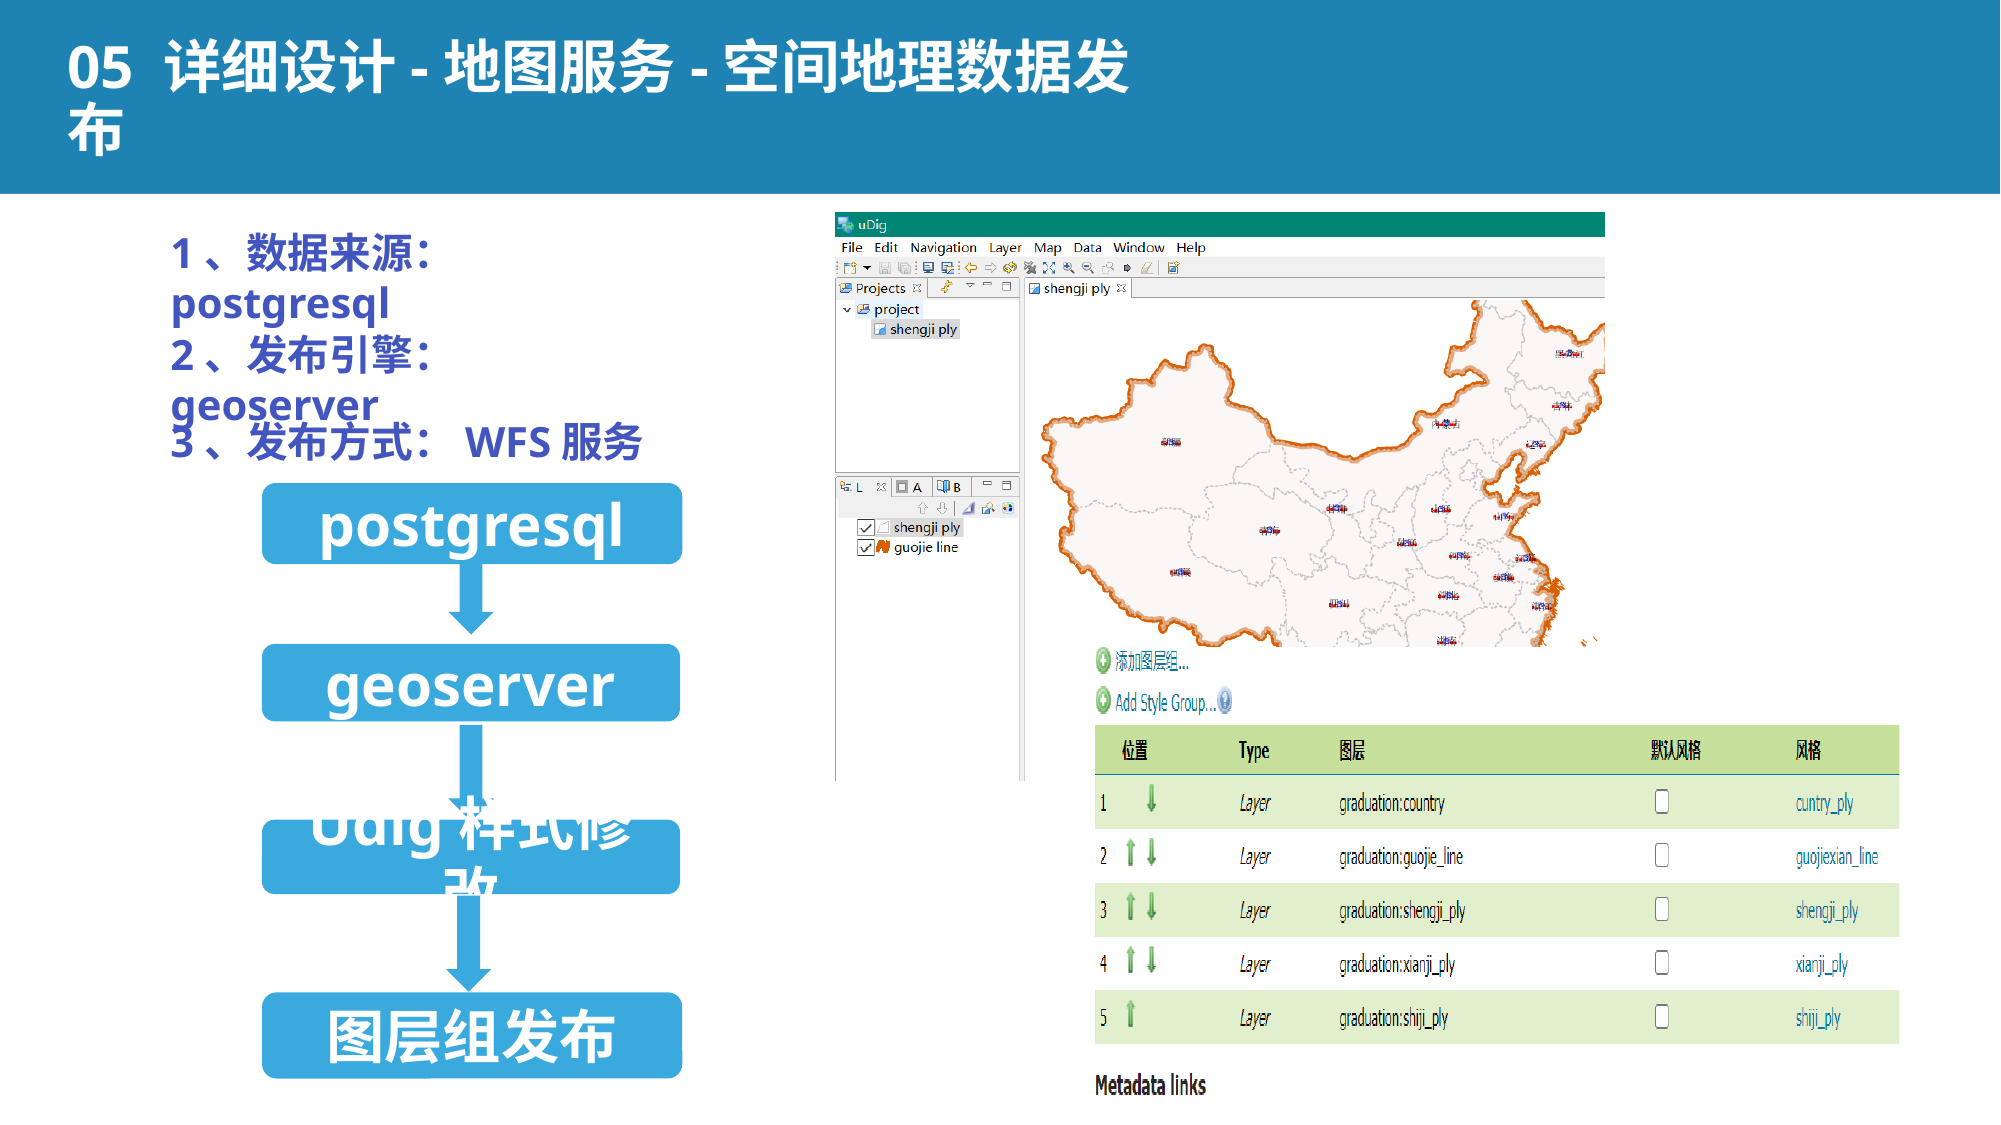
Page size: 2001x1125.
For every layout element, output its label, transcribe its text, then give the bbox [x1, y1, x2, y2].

text_box 3、发布方式：WFS服务 [155, 408, 661, 473]
list 05 详细设计-地图服务-空间地理数据发布 [52, 41, 1171, 162]
picture [835, 212, 1900, 1104]
text_box postgresql [260, 481, 684, 566]
text_box Udig样式修改 [260, 818, 682, 896]
text_box 2、发布引擎：geoserver [155, 321, 683, 437]
text_box [445, 723, 497, 818]
text_box [445, 559, 497, 637]
text_box [443, 894, 494, 991]
text_box 图层组发布 [261, 991, 684, 1080]
text_box 1、数据来源：postgresql [155, 219, 689, 335]
text_box geoserver [260, 642, 682, 723]
